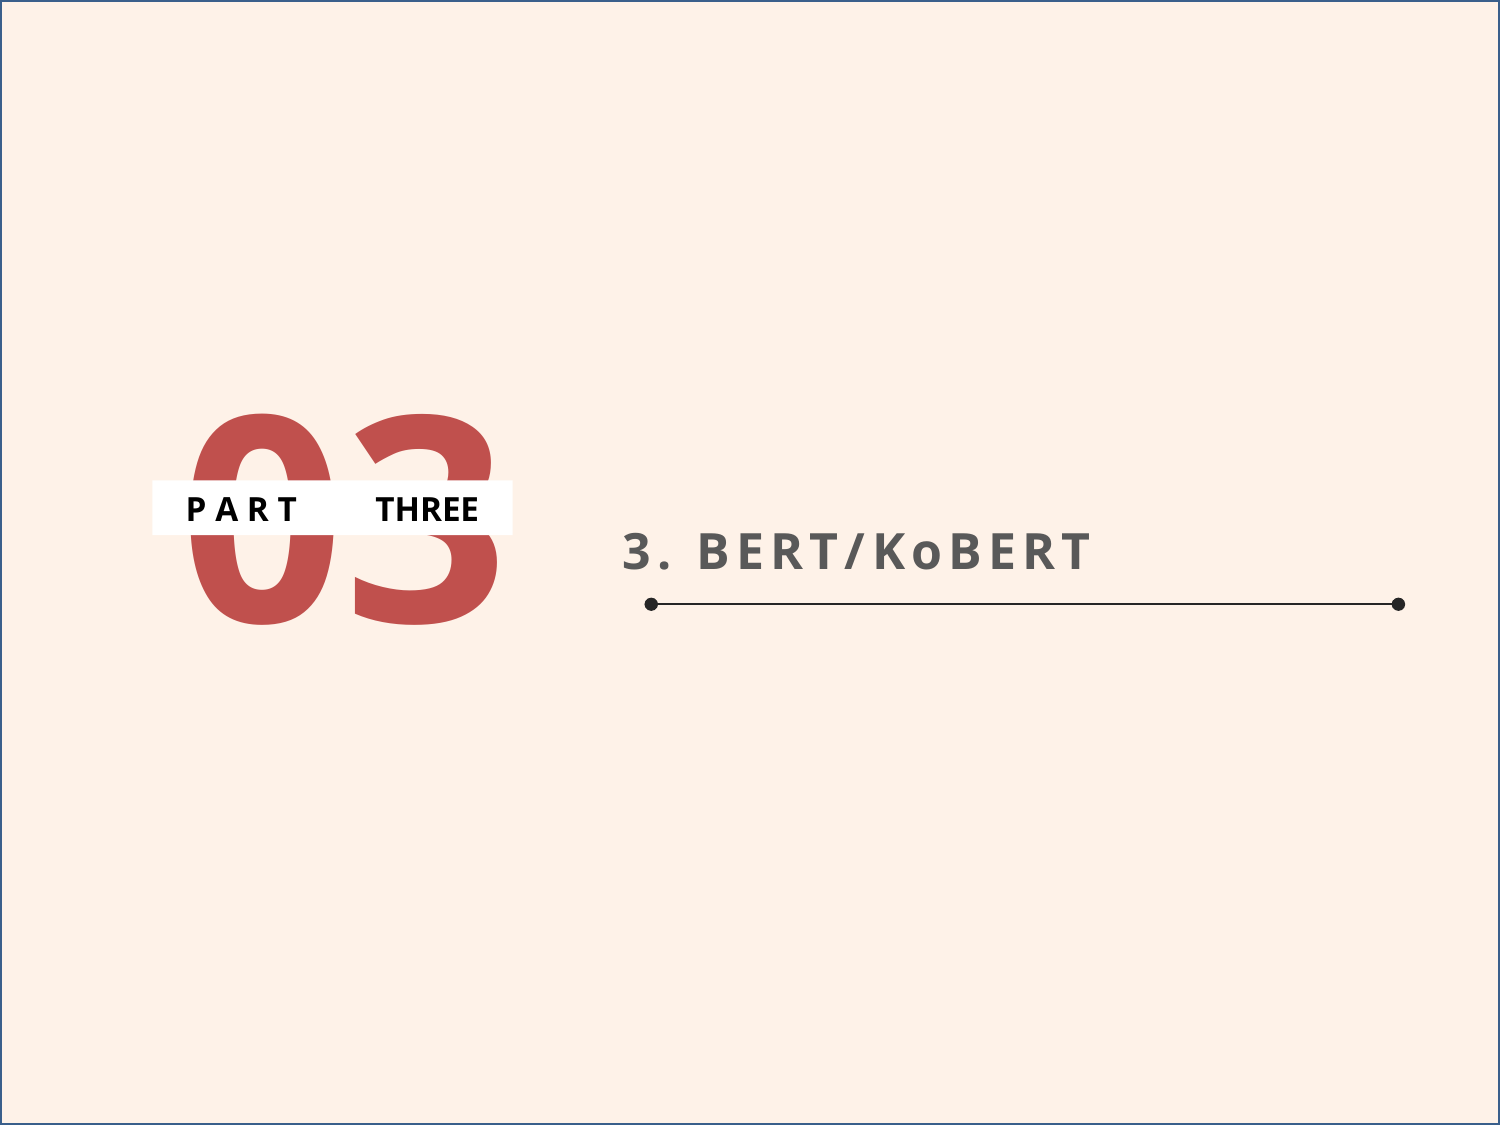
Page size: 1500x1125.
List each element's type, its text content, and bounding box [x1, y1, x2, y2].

text_box P A R T THREE [152, 480, 513, 536]
text_box 03 [0, 328, 690, 688]
text_box [0, 0, 1500, 1125]
text_box 3. BERT/KoBERT [585, 503, 1447, 849]
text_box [644, 597, 1406, 612]
